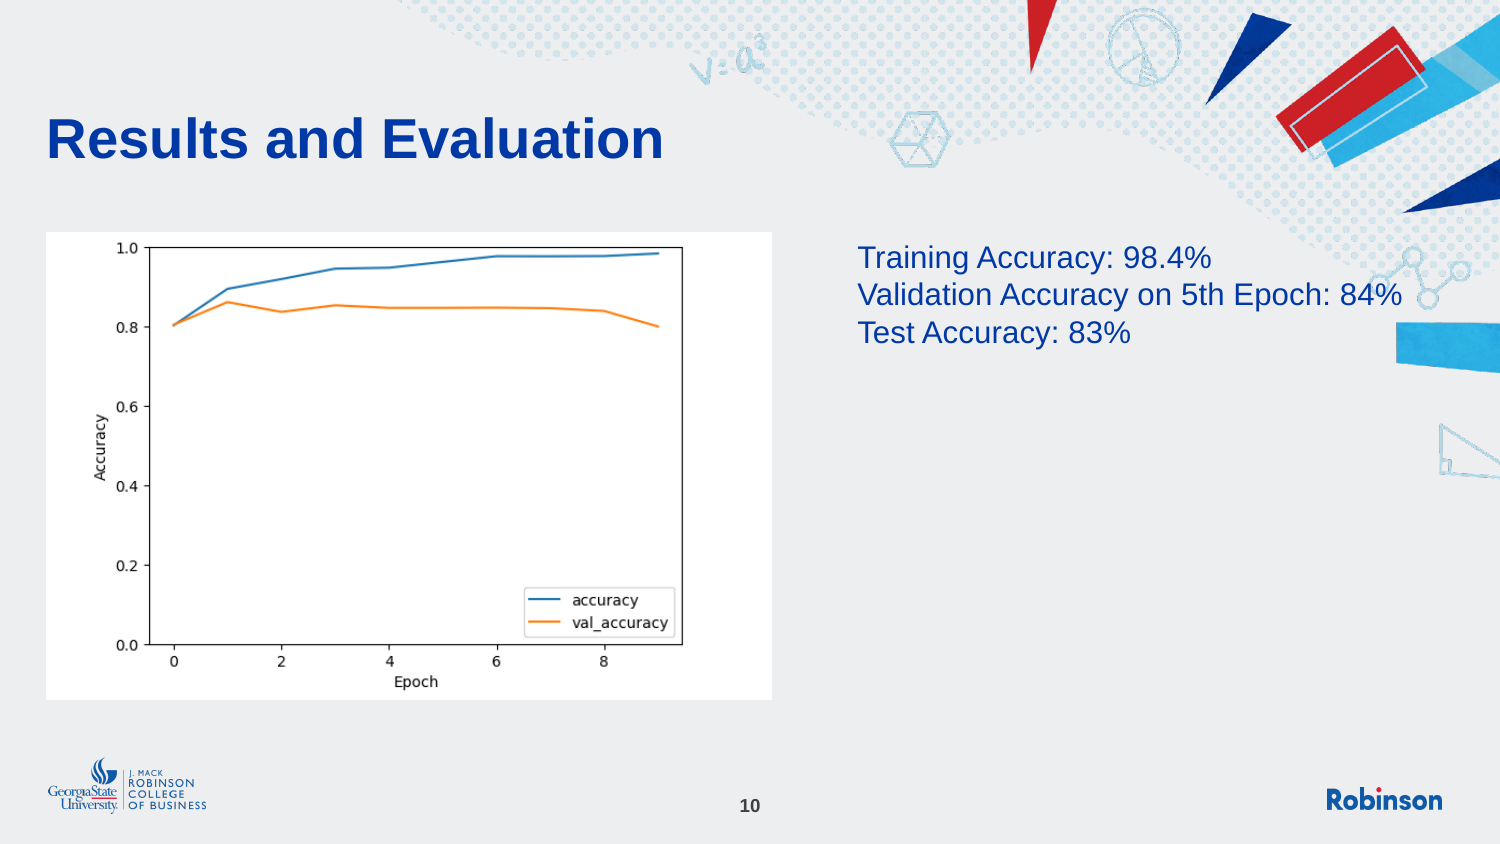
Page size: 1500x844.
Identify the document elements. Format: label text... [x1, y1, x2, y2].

title Results and Evaluation [46, 29, 1454, 171]
text_box Training Accuracy: 98.4% Validation Accuracy on 5th Epoch: 84% Test Accuracy: 83% [842, 221, 1454, 713]
picture [0, 0, 1500, 844]
slide_number ‹#› [581, 782, 919, 827]
